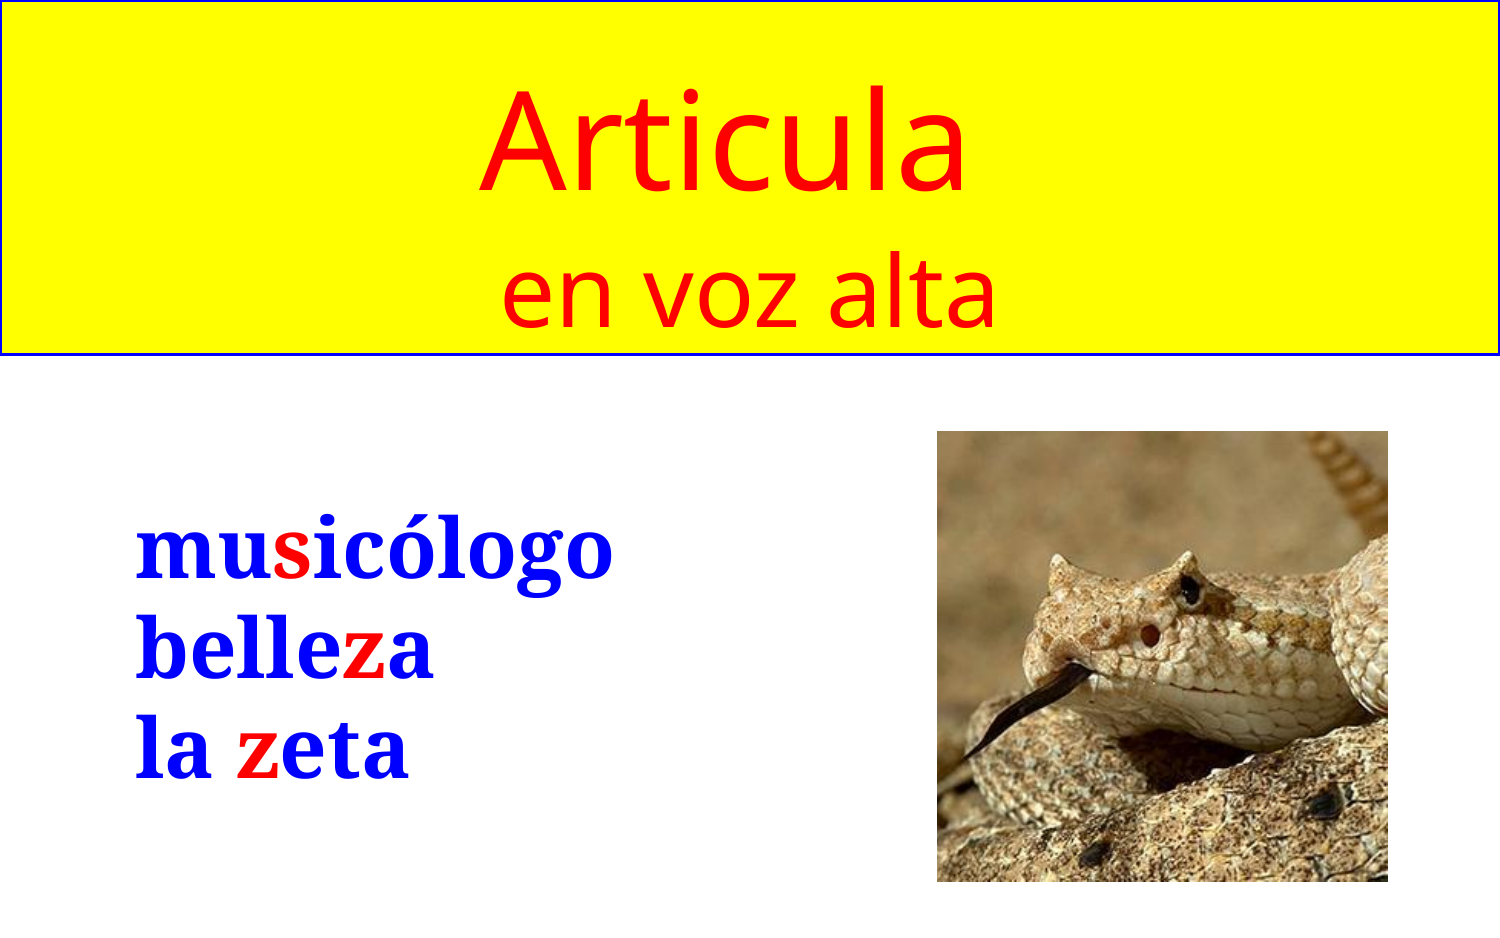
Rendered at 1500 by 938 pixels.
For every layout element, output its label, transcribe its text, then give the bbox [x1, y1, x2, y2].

text_box Articula en voz alta [0, 0, 1500, 355]
picture [937, 431, 1388, 882]
text_box musicólogo belleza la zeta [120, 488, 630, 803]
